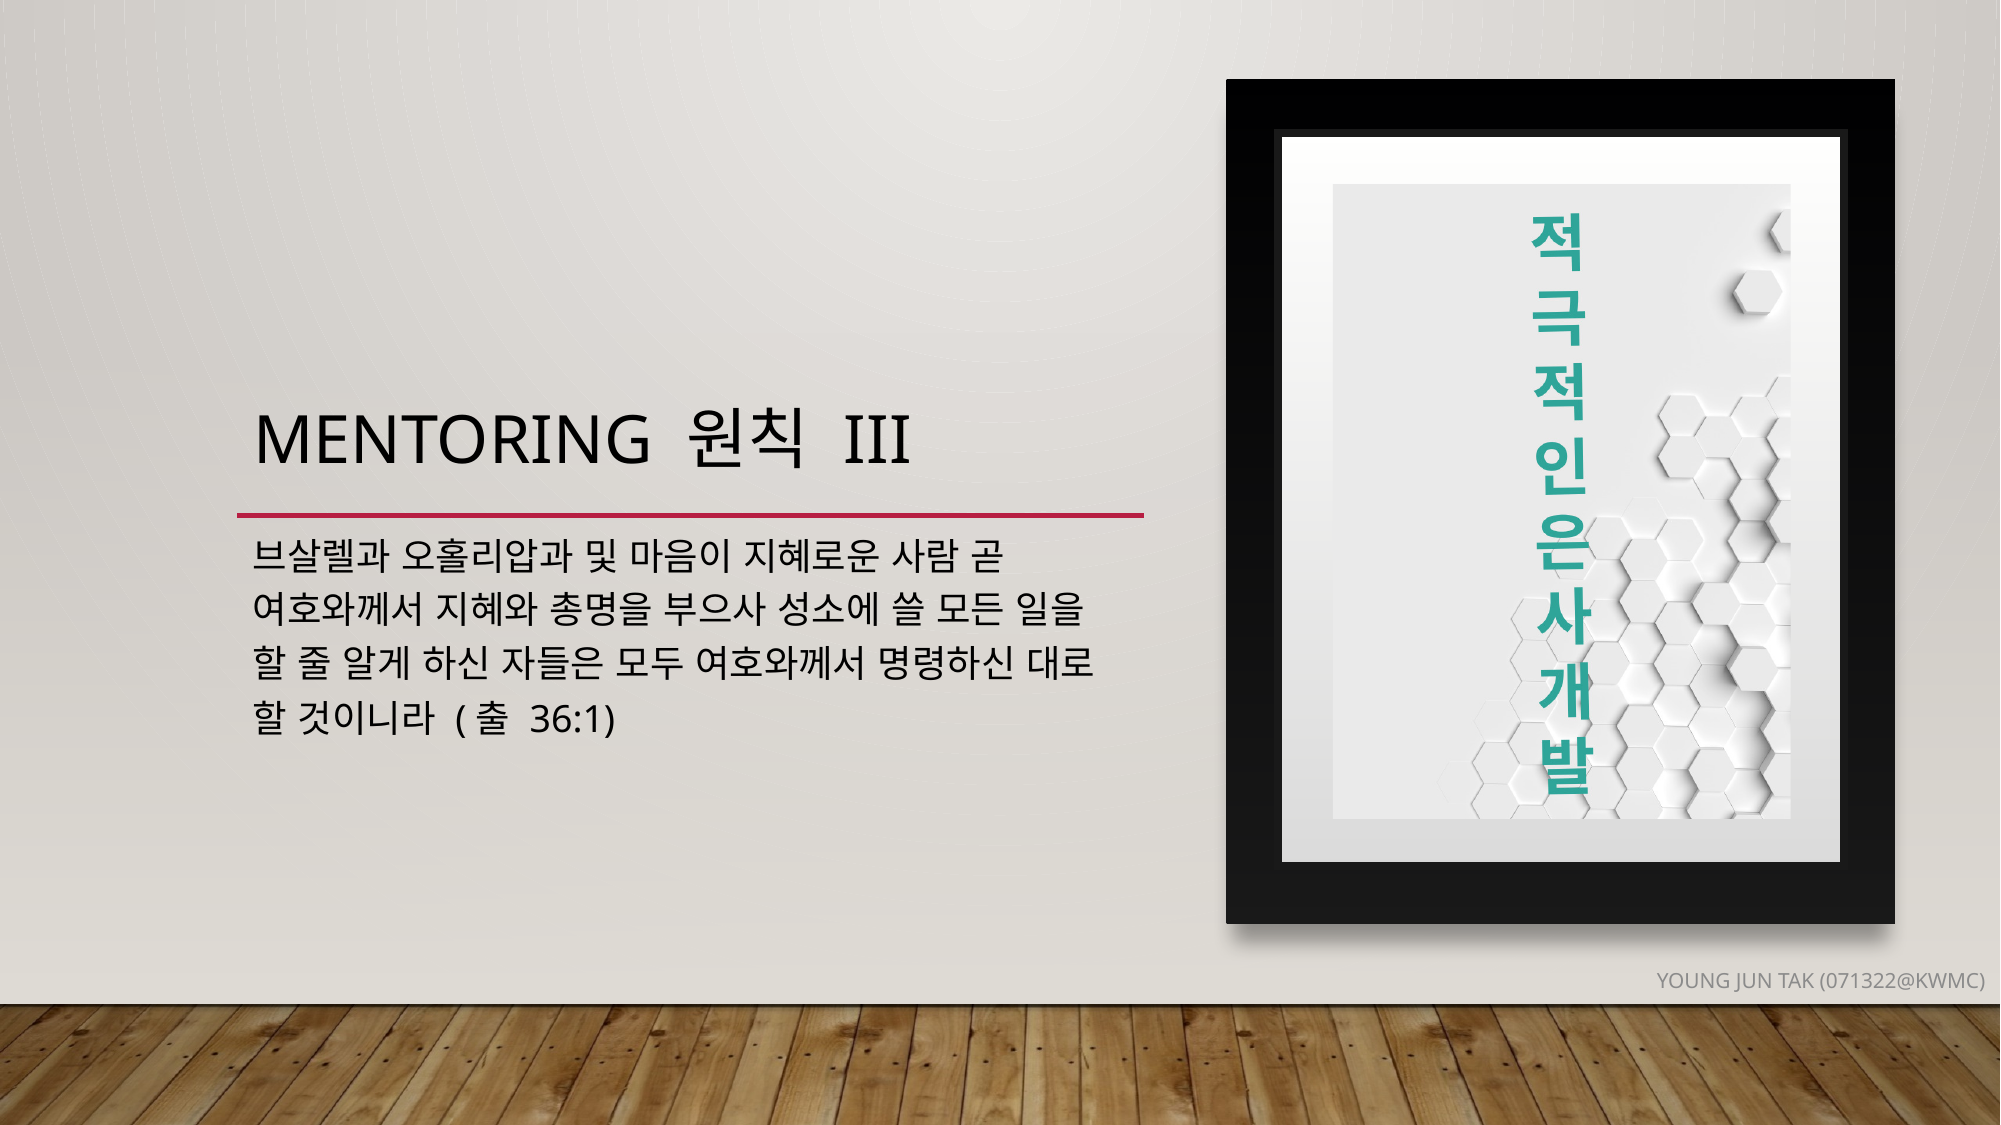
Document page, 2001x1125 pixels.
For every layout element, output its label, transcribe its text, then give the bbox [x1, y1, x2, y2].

picture [0, 1004, 2000, 1125]
title Mentoring 원칙 III [238, 185, 1146, 486]
list 브살렐과 오홀리압과 및 마음이 지혜로운 사람 곧 여호와께서 지혜와 총명을 부으사 성소에 쓸 모든 일을 할 줄 알게 하신 자들은 모두 여호와께서 명령하신 대로 할 것이니라 (출 36:1) [237, 516, 1145, 845]
picture [1332, 183, 1791, 819]
footer YOUNG JUN TAK (071322@KWMC) [1091, 953, 2000, 1007]
